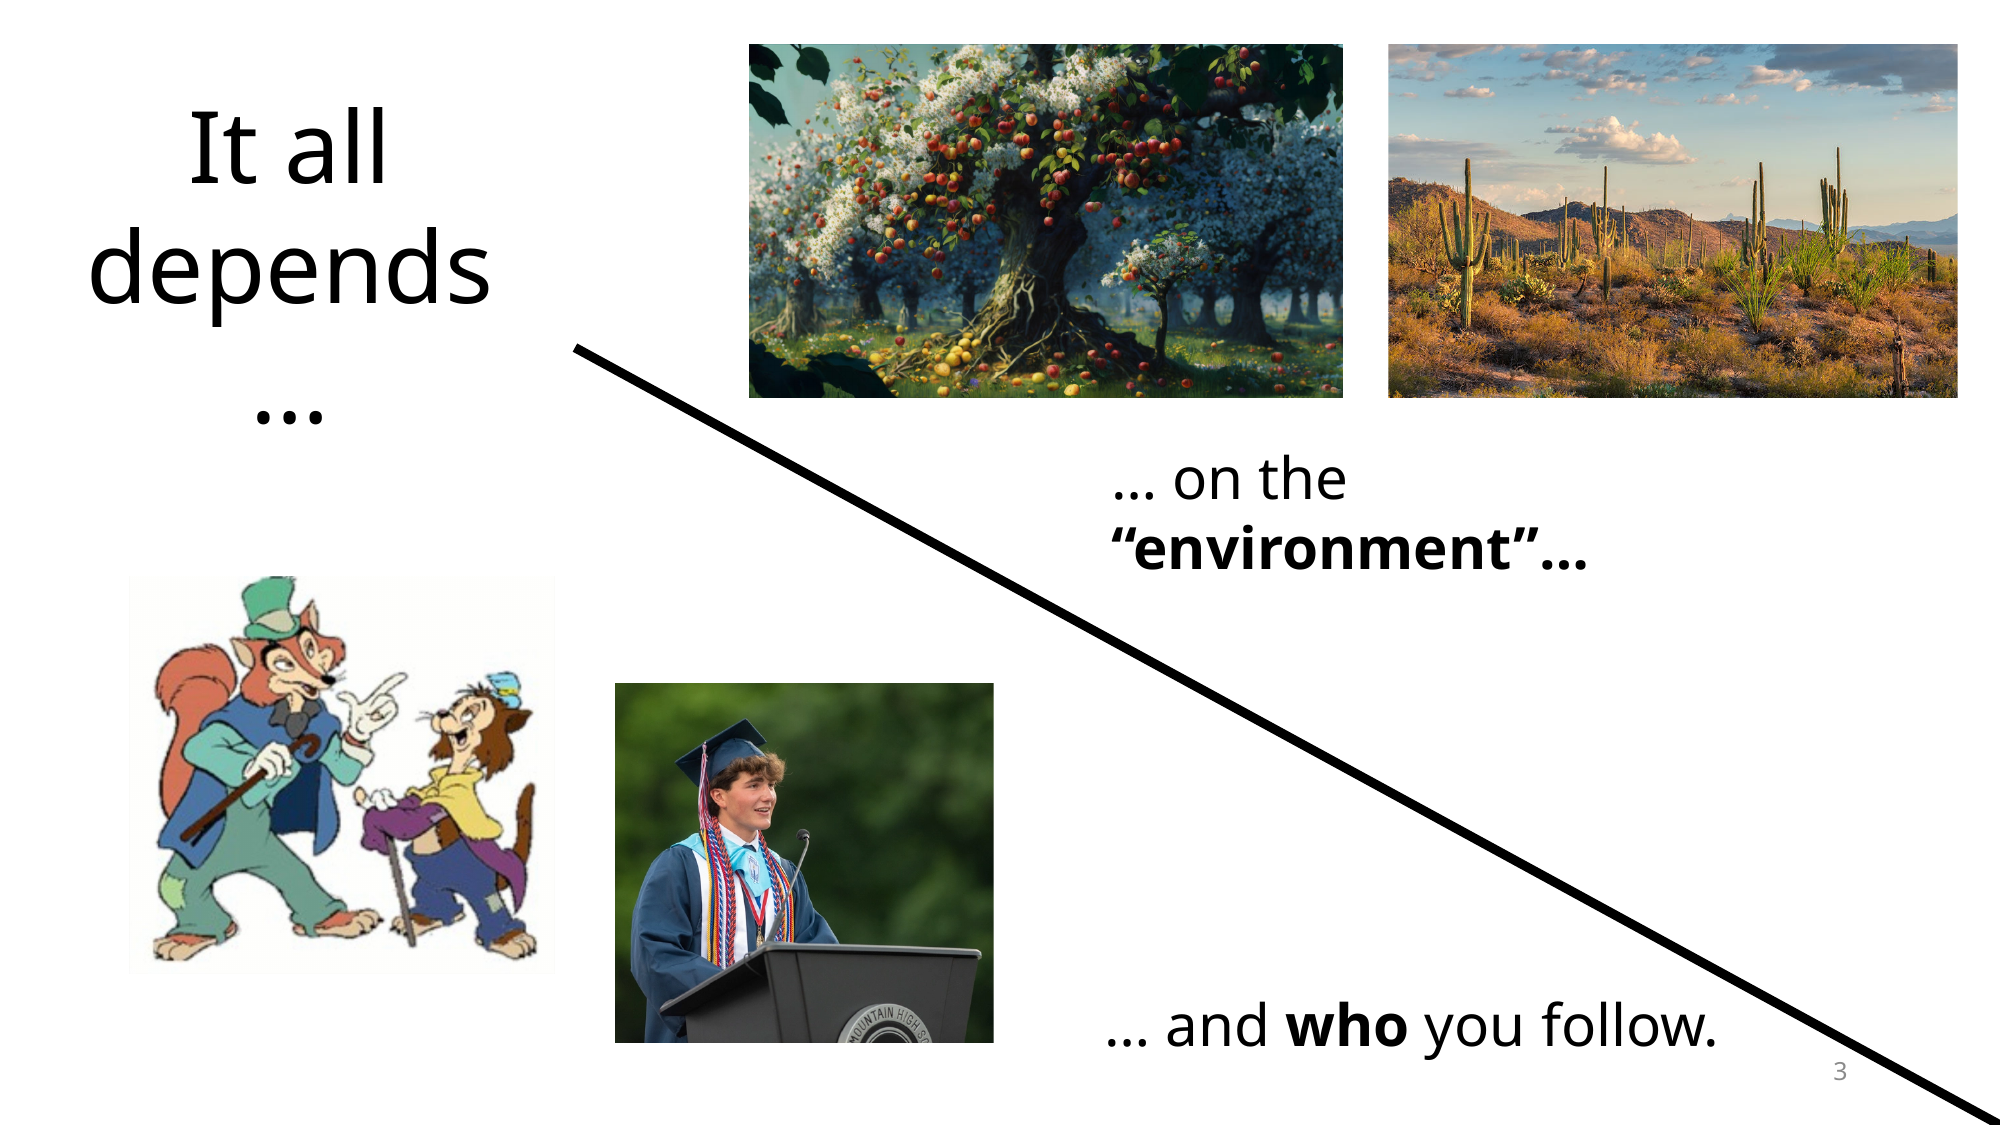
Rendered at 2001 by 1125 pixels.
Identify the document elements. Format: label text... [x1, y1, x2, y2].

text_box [574, 347, 2000, 1125]
picture [749, 44, 1343, 347]
text_box It all depends… [42, 76, 538, 451]
picture [128, 576, 555, 974]
picture [615, 683, 994, 1043]
picture [1388, 44, 1958, 347]
